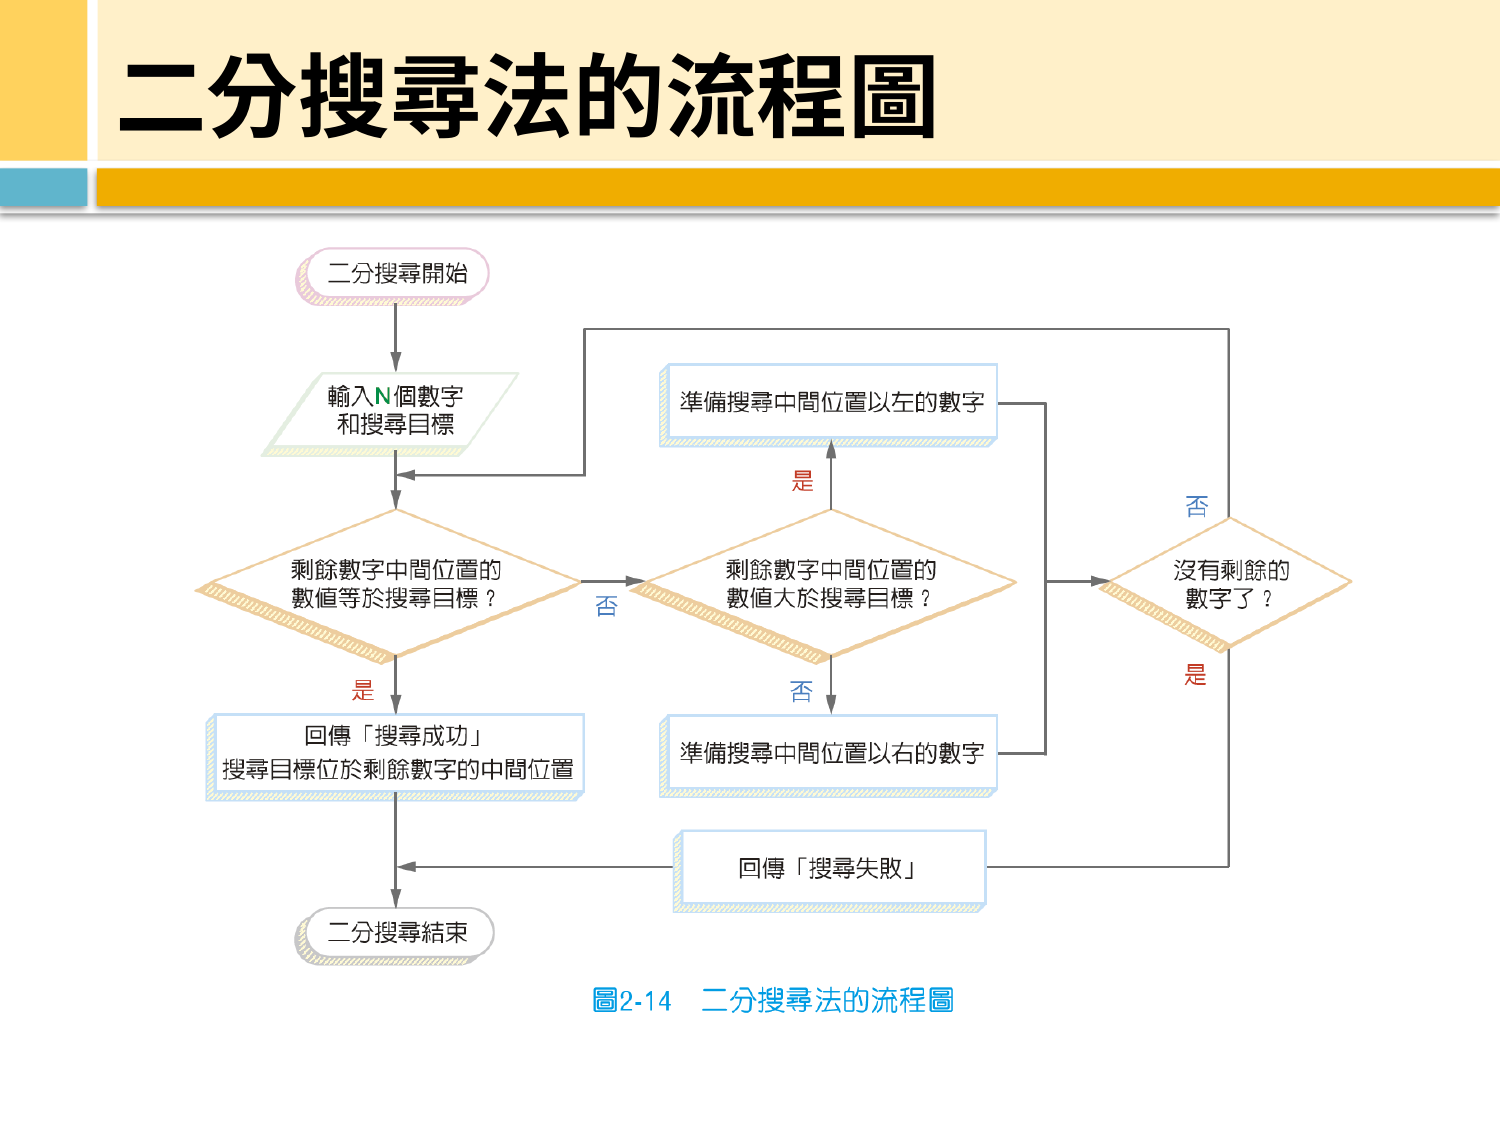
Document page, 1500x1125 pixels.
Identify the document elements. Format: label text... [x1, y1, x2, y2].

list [167, 231, 1371, 1024]
title 二分搜尋法的流程圖 [100, 26, 1438, 161]
